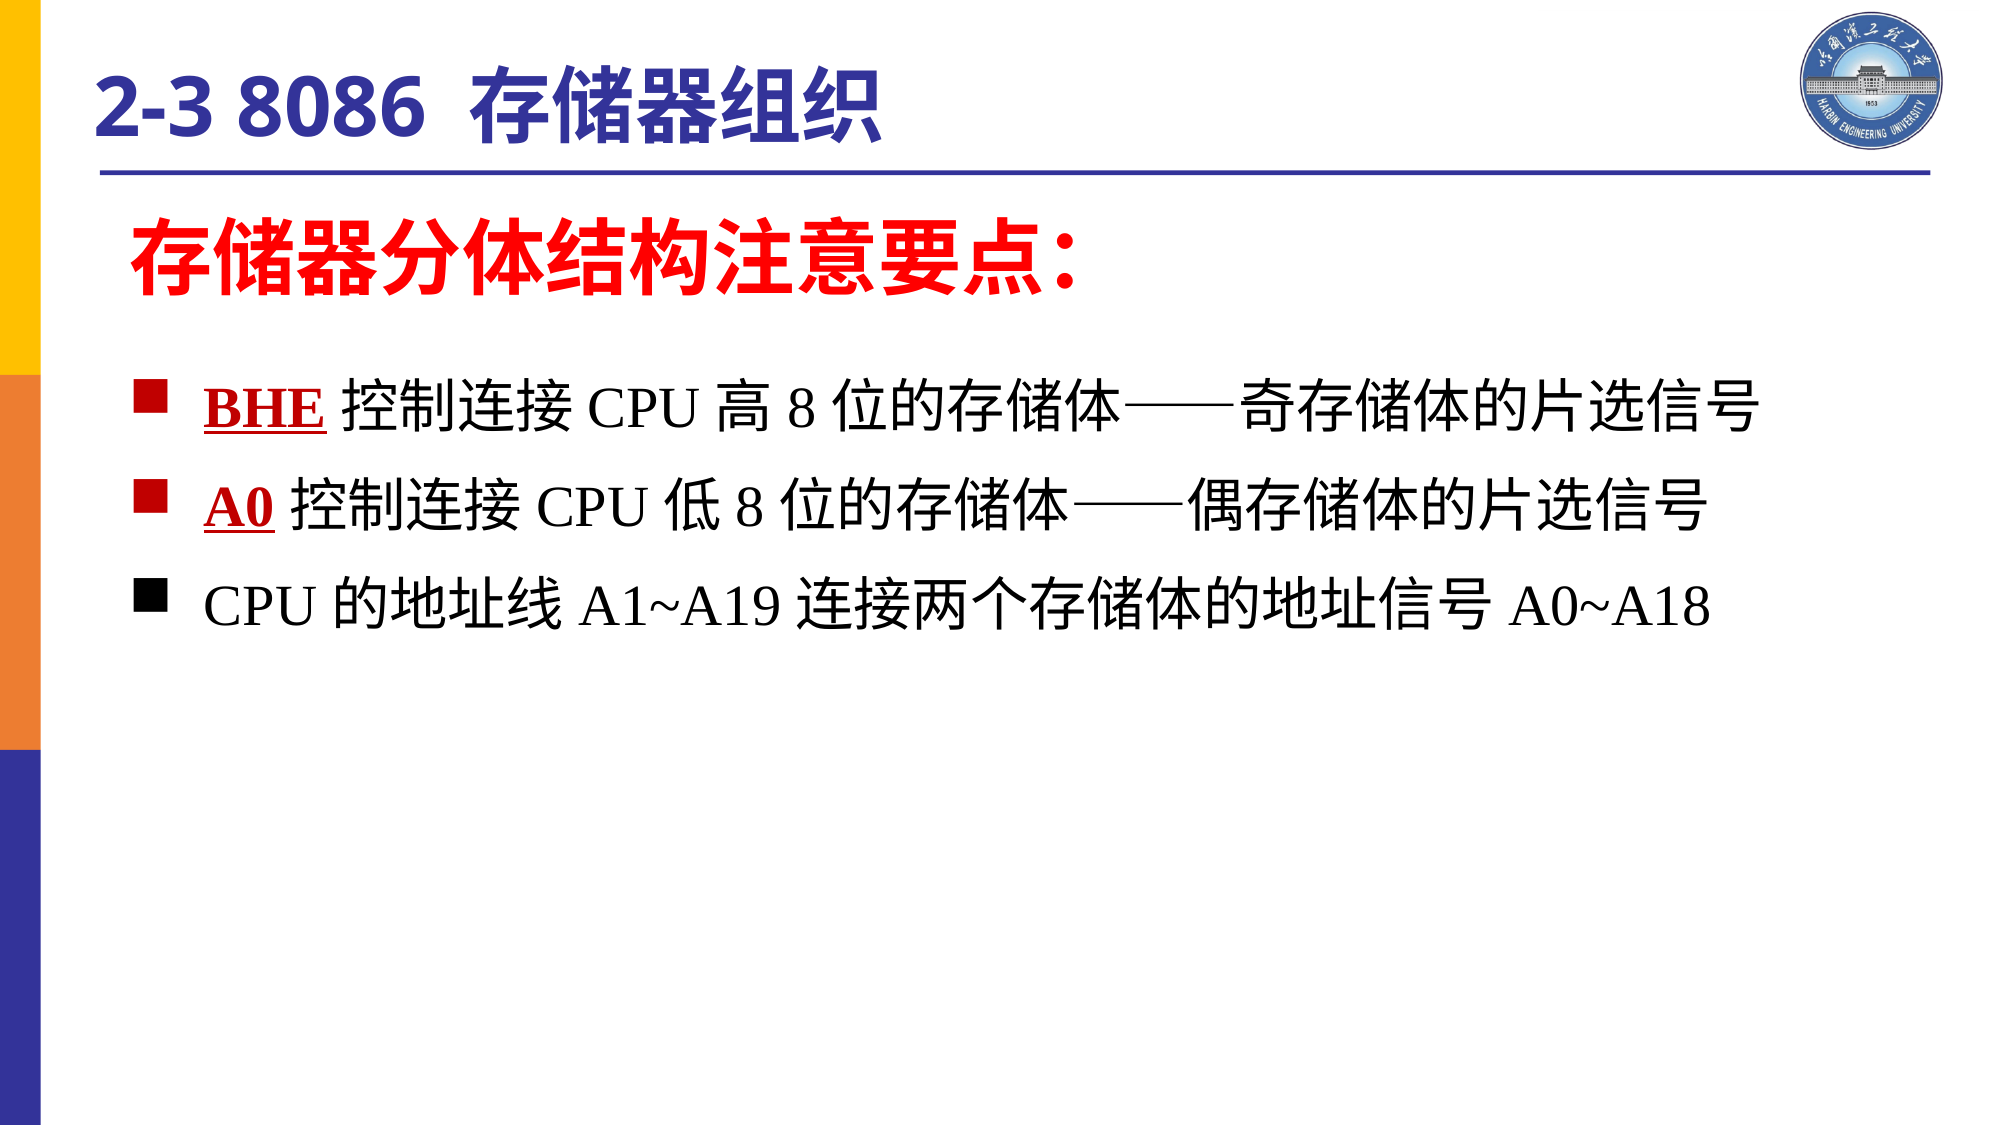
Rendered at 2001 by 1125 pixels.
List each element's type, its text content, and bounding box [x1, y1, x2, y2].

picture [1538, 9, 1979, 165]
text_box BHE控制连接CPU高8位的存储体——奇存储体的片选信号 A0控制连接CPU低8位的存储体——偶存储体的片选信号 CPU的地址线A1~A19连接两个存储体的地址信号A0~A18 [114, 361, 1922, 645]
text_box 2-3 8086 存储器组织 [78, 30, 1566, 161]
title 存储器分体结构注意要点： [114, 196, 1602, 327]
